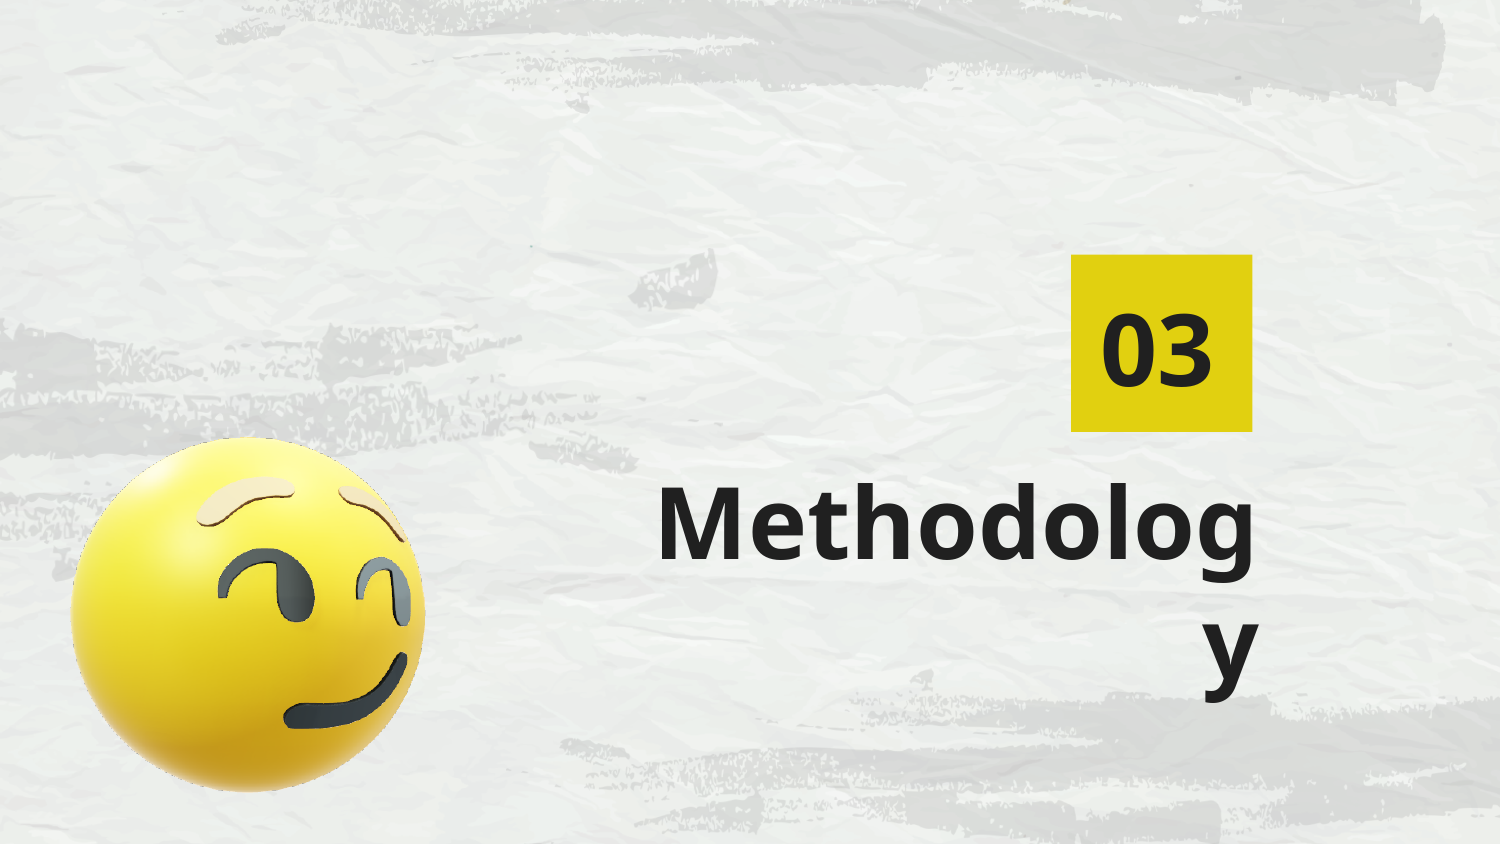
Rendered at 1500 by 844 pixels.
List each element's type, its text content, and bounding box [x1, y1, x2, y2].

title 03 [1071, 254, 1253, 432]
title Methodology [755, 459, 1275, 590]
picture [0, 0, 1500, 844]
